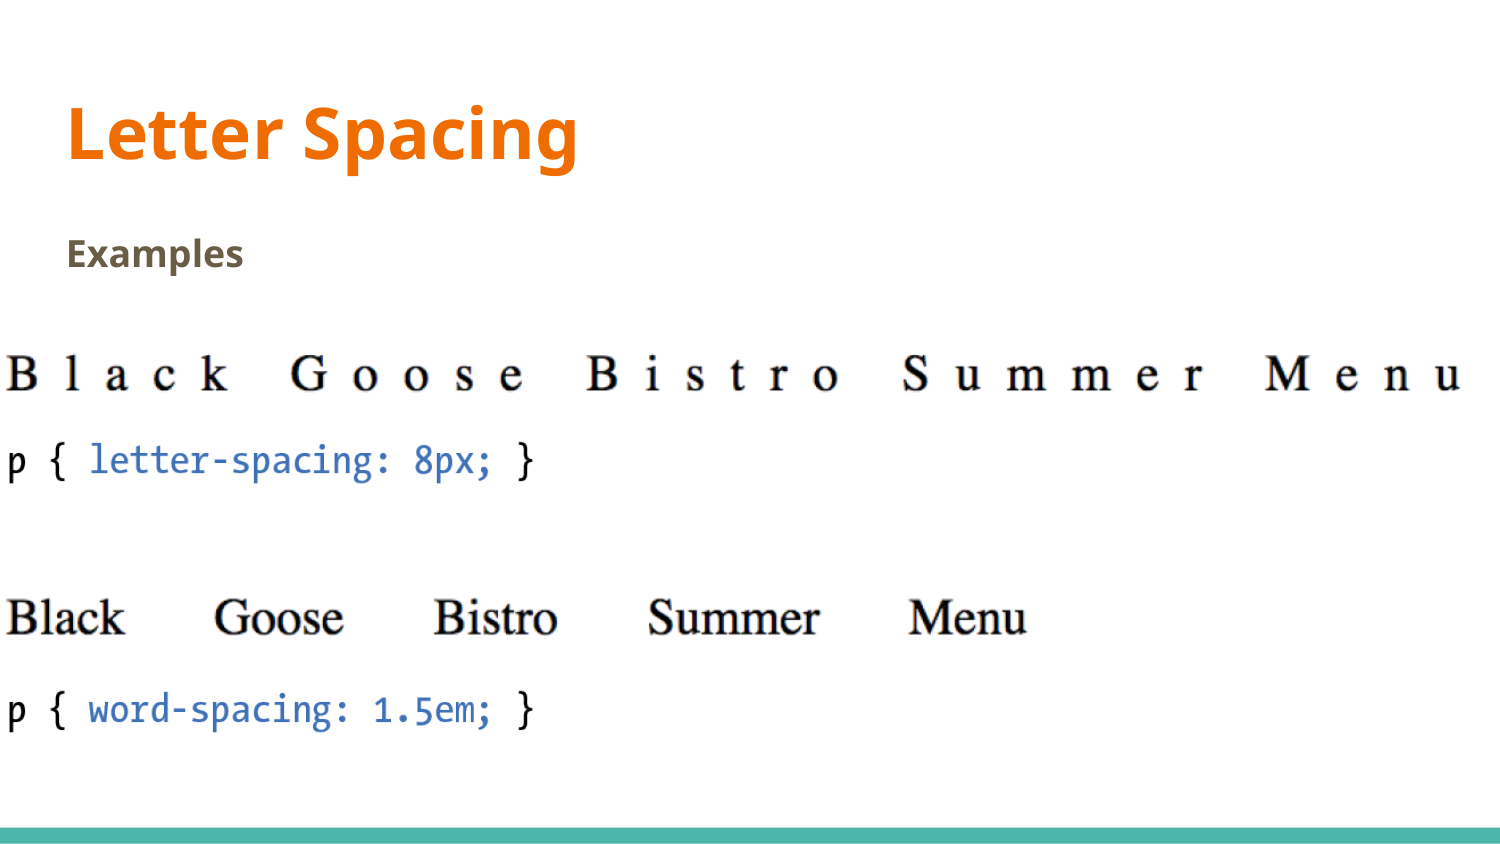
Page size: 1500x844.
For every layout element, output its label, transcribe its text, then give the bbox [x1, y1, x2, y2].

text_box Examples [51, 207, 1449, 318]
text_box Letter Spacing [51, 72, 1449, 189]
picture [6, 320, 1500, 762]
